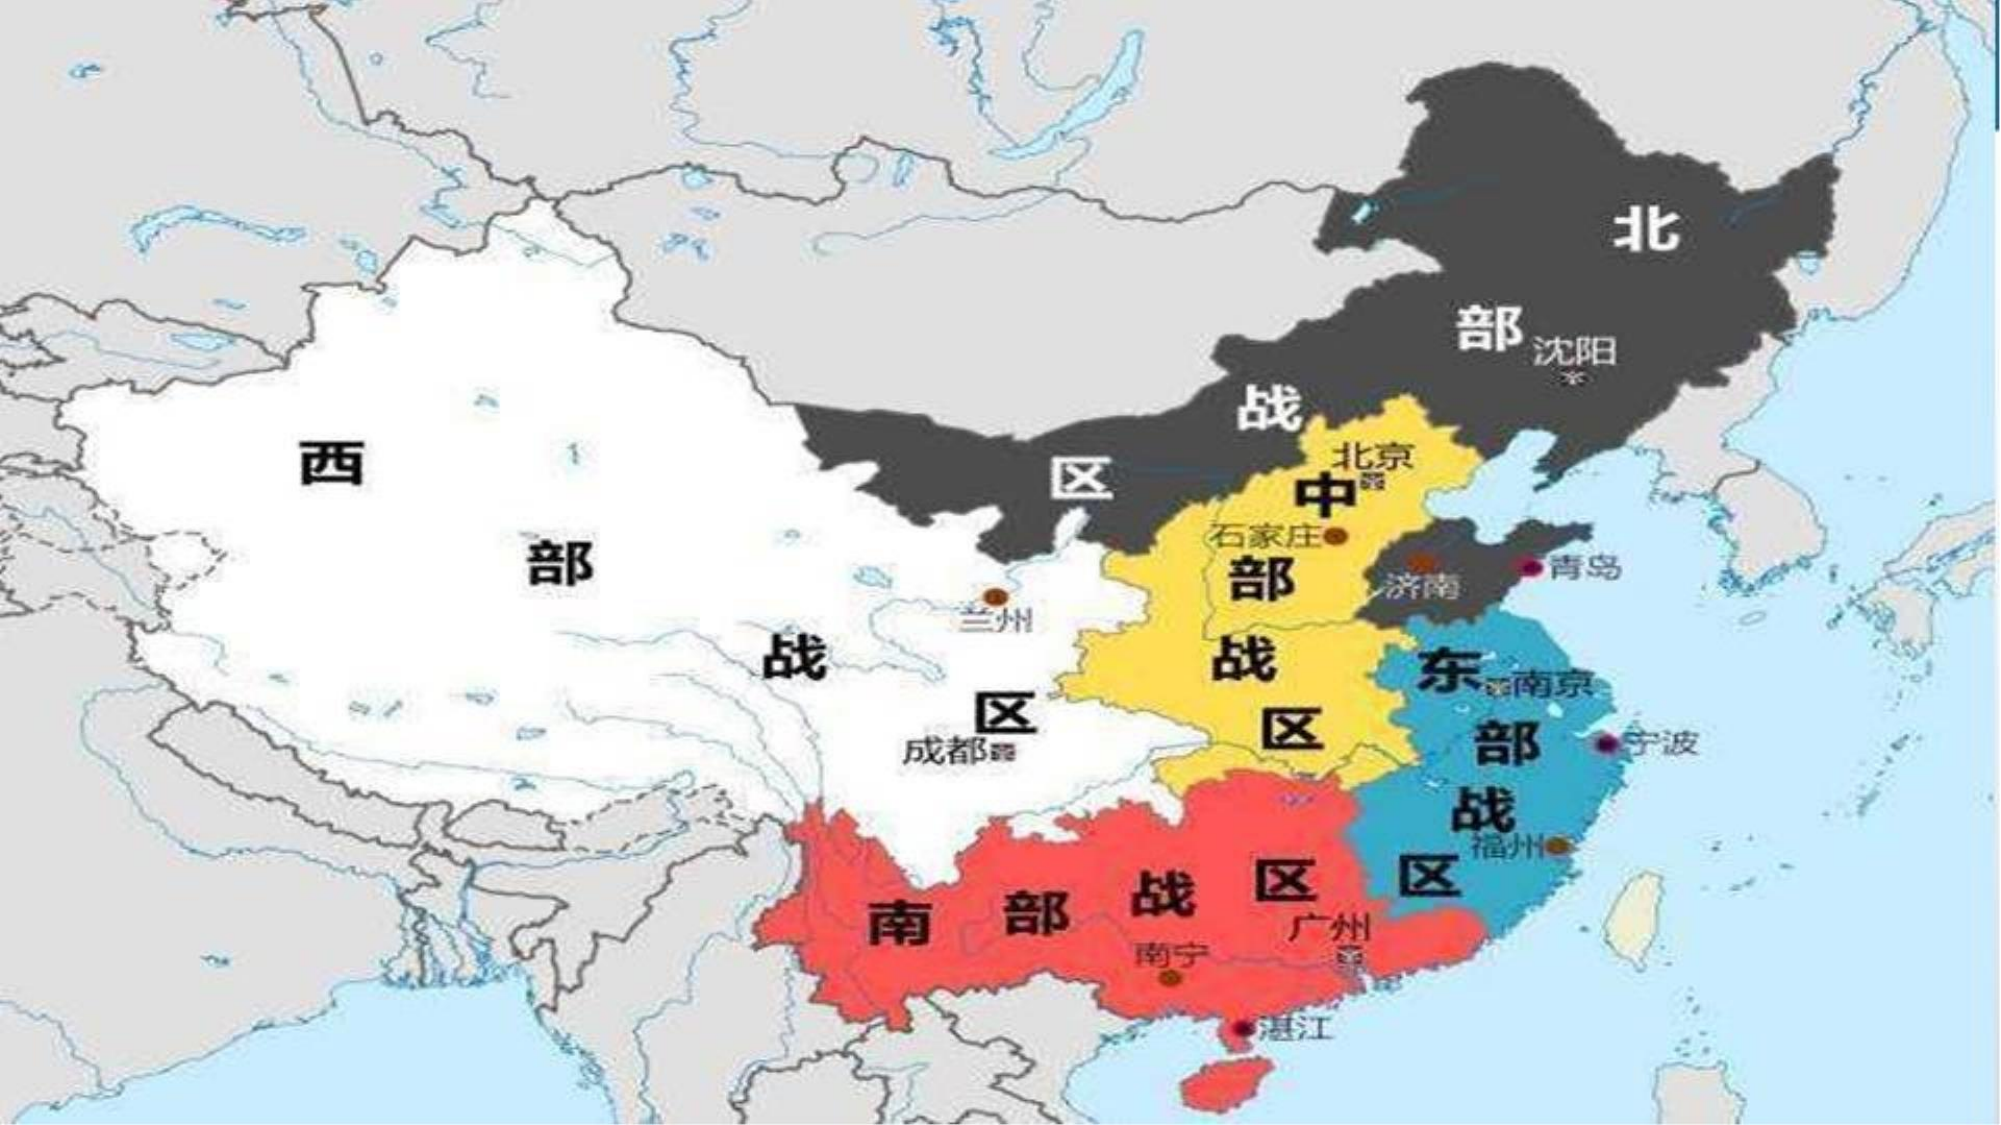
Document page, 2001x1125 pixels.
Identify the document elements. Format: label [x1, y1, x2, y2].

text_box [0, 0, 2000, 1125]
